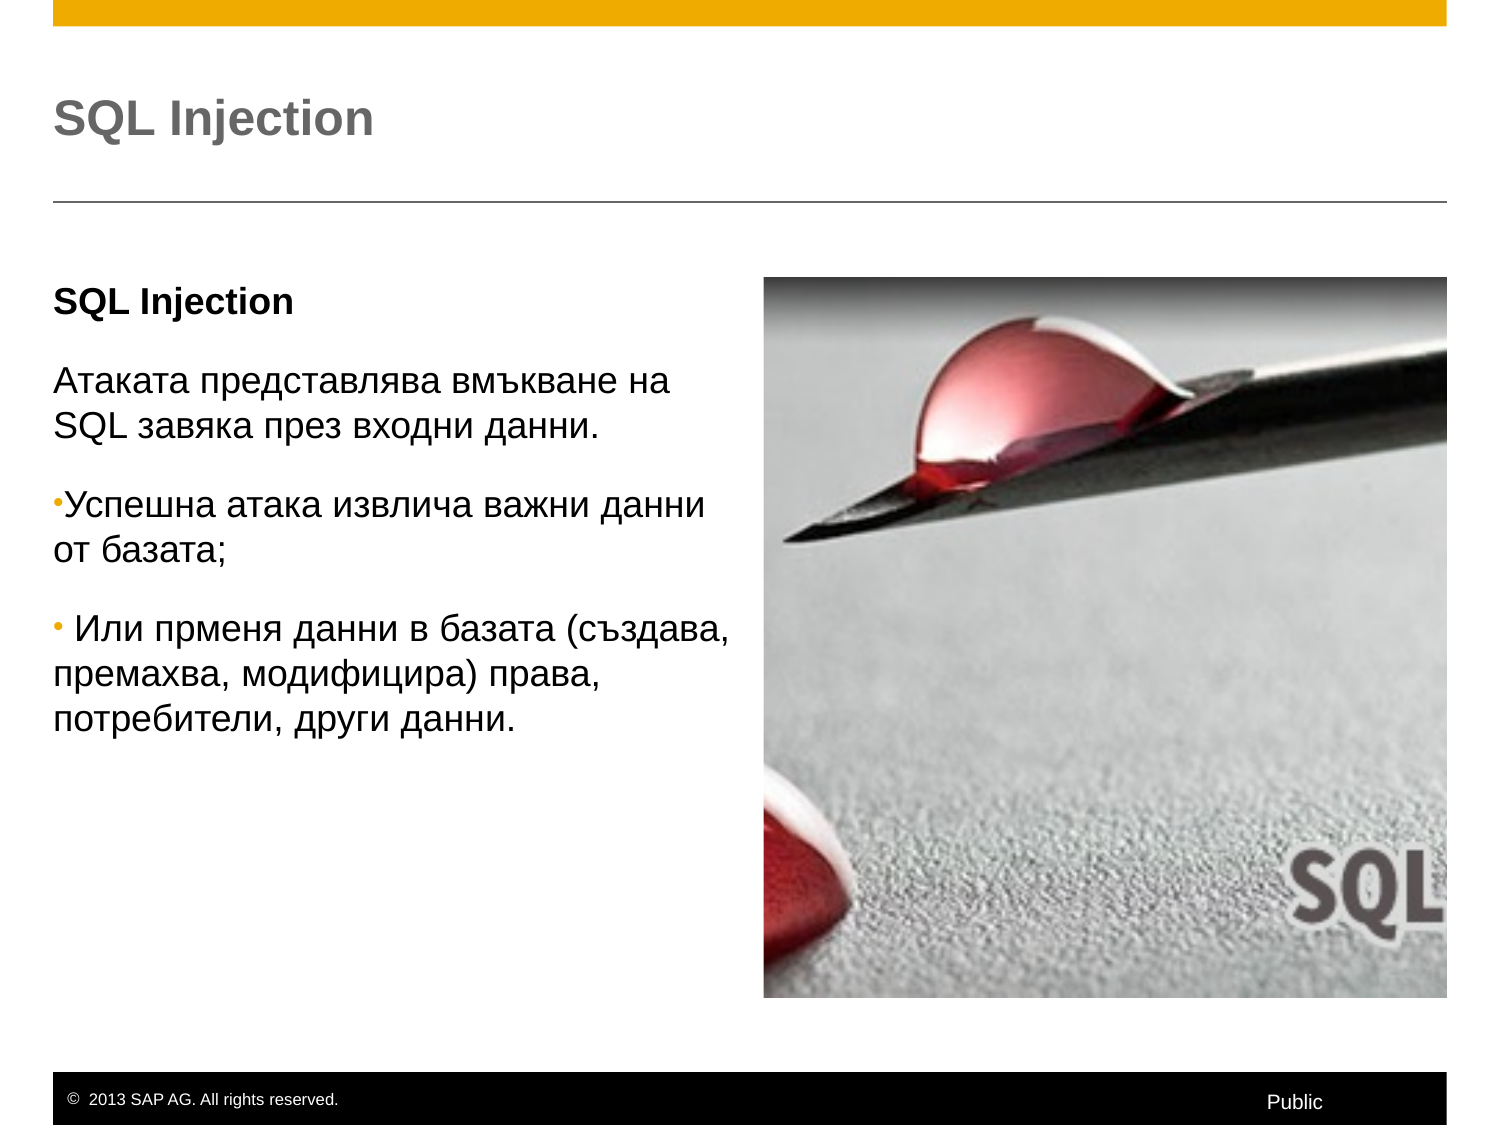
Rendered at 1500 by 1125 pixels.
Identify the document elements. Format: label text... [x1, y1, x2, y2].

title SQL Injection [53, 53, 1447, 178]
list SQL Injection Атаката представлява вмъкване на SQL завяка през входни данни. Успешна атака извлича важни данни от базата; Или прменя данни в базата (създава, премахва, модифицира) права, потребители, други данни. [53, 277, 737, 998]
picture [763, 277, 1448, 999]
